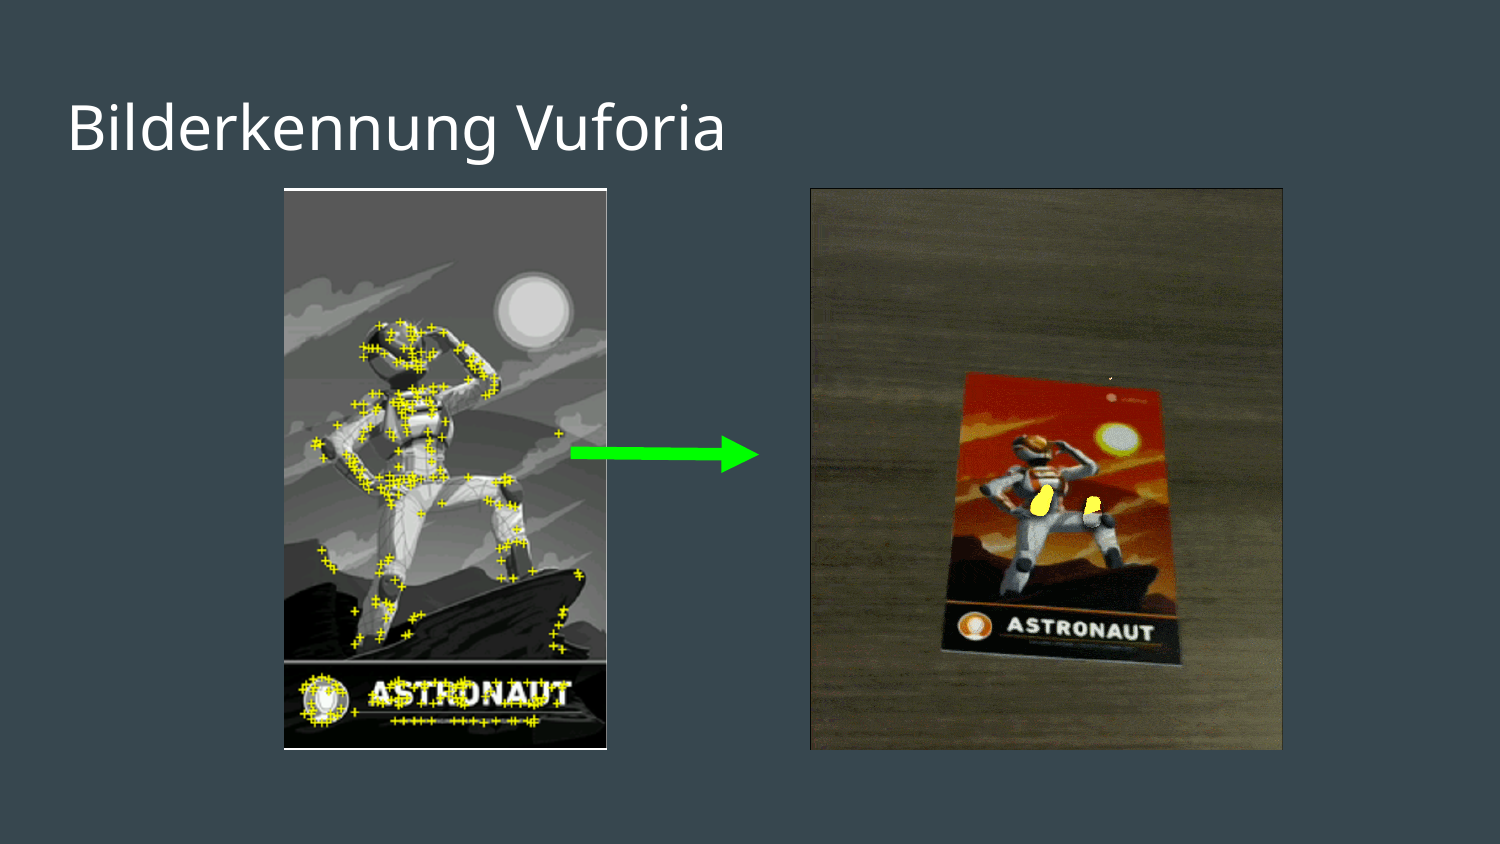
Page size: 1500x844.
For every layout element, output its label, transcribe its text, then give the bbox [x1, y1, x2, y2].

title Bilderkennung Vuforia [51, 72, 1449, 167]
picture [284, 188, 607, 750]
picture [810, 188, 1283, 750]
